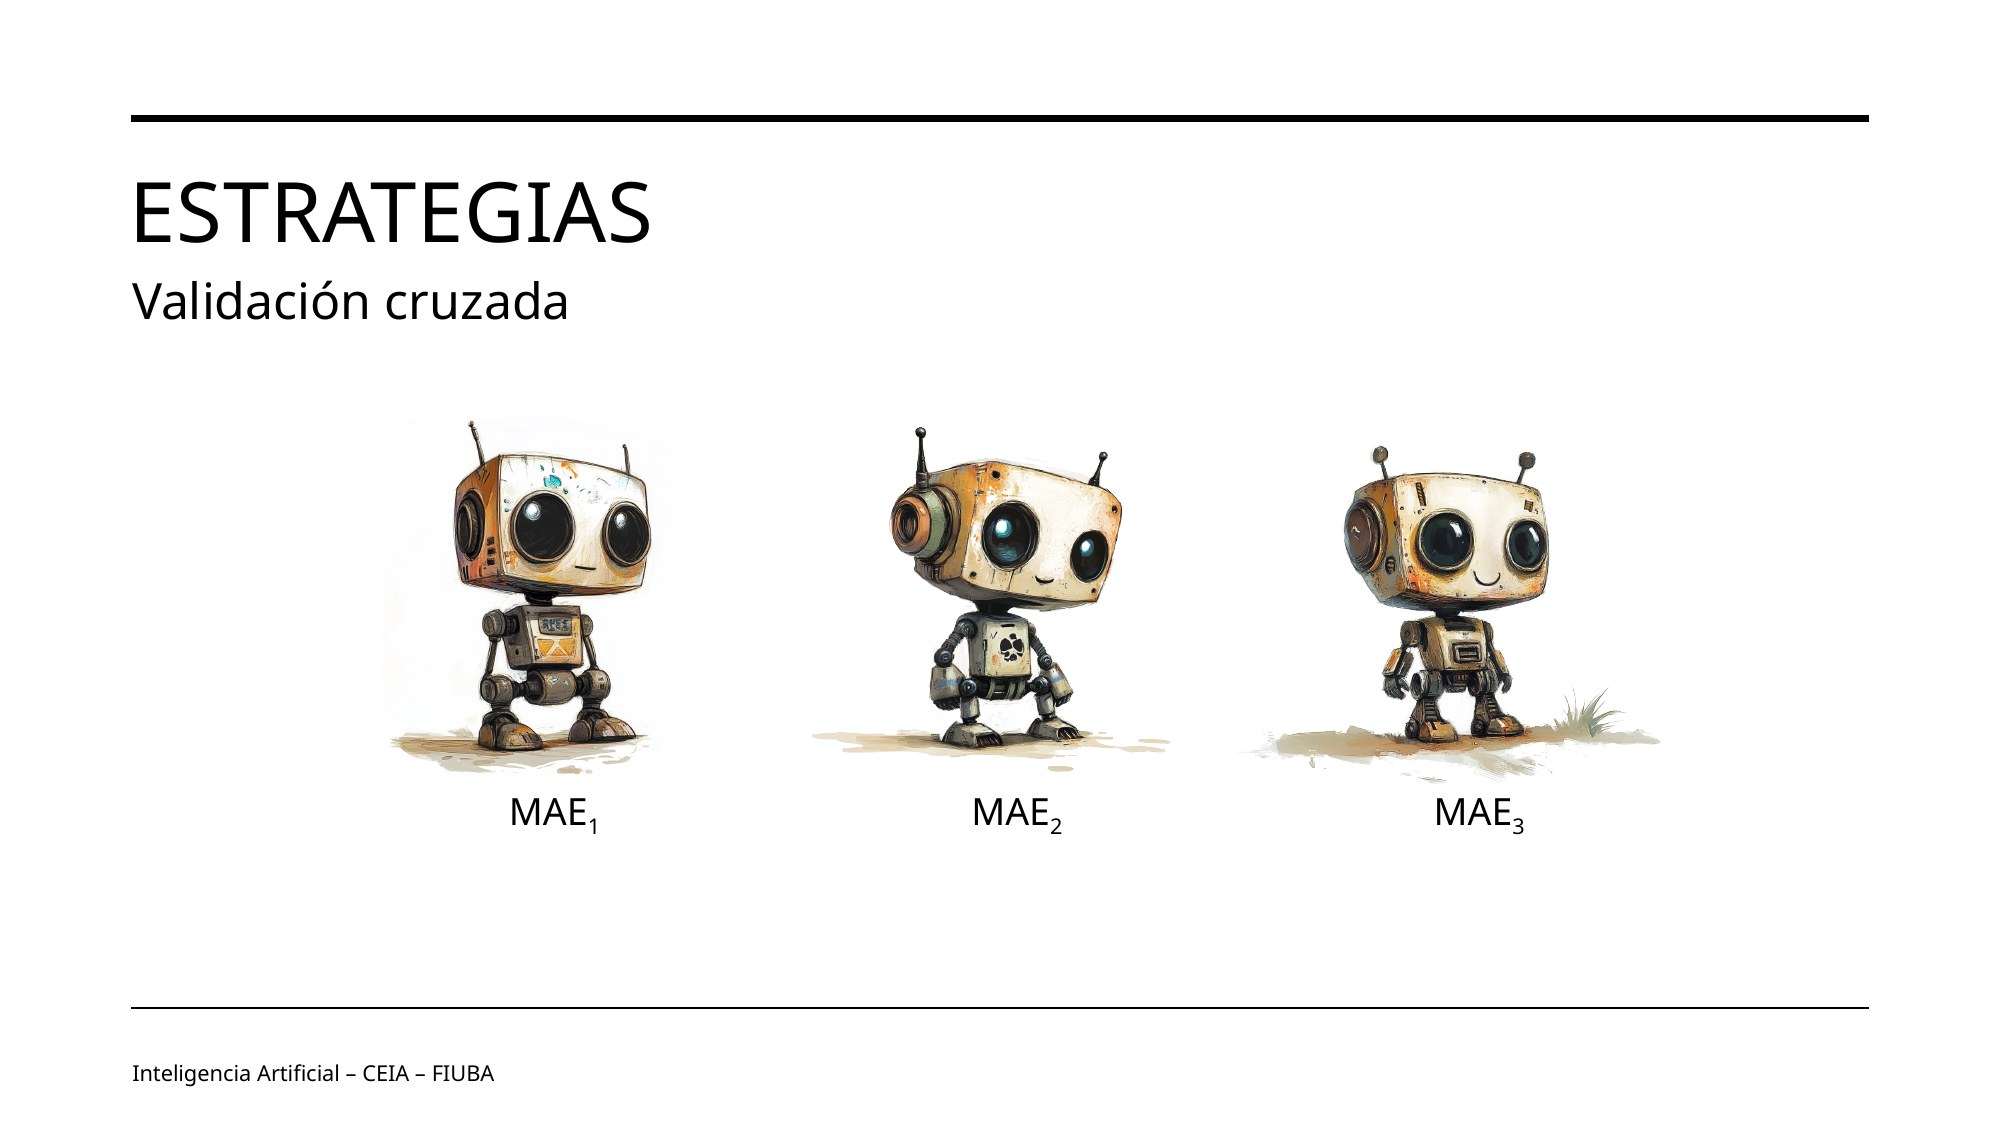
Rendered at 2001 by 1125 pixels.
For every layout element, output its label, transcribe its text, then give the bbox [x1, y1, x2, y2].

title Estrategias [114, 151, 1869, 377]
text_box MAE2 [956, 780, 1078, 847]
picture [812, 427, 1171, 773]
picture [1235, 442, 1661, 788]
text_box MAE3 [1418, 788, 1540, 847]
text_box Validación cruzada [117, 262, 1375, 337]
picture [377, 418, 673, 781]
footer Inteligencia Artificial – CEIA – FIUBA [117, 1042, 862, 1103]
text_box MAE1 [494, 781, 616, 847]
